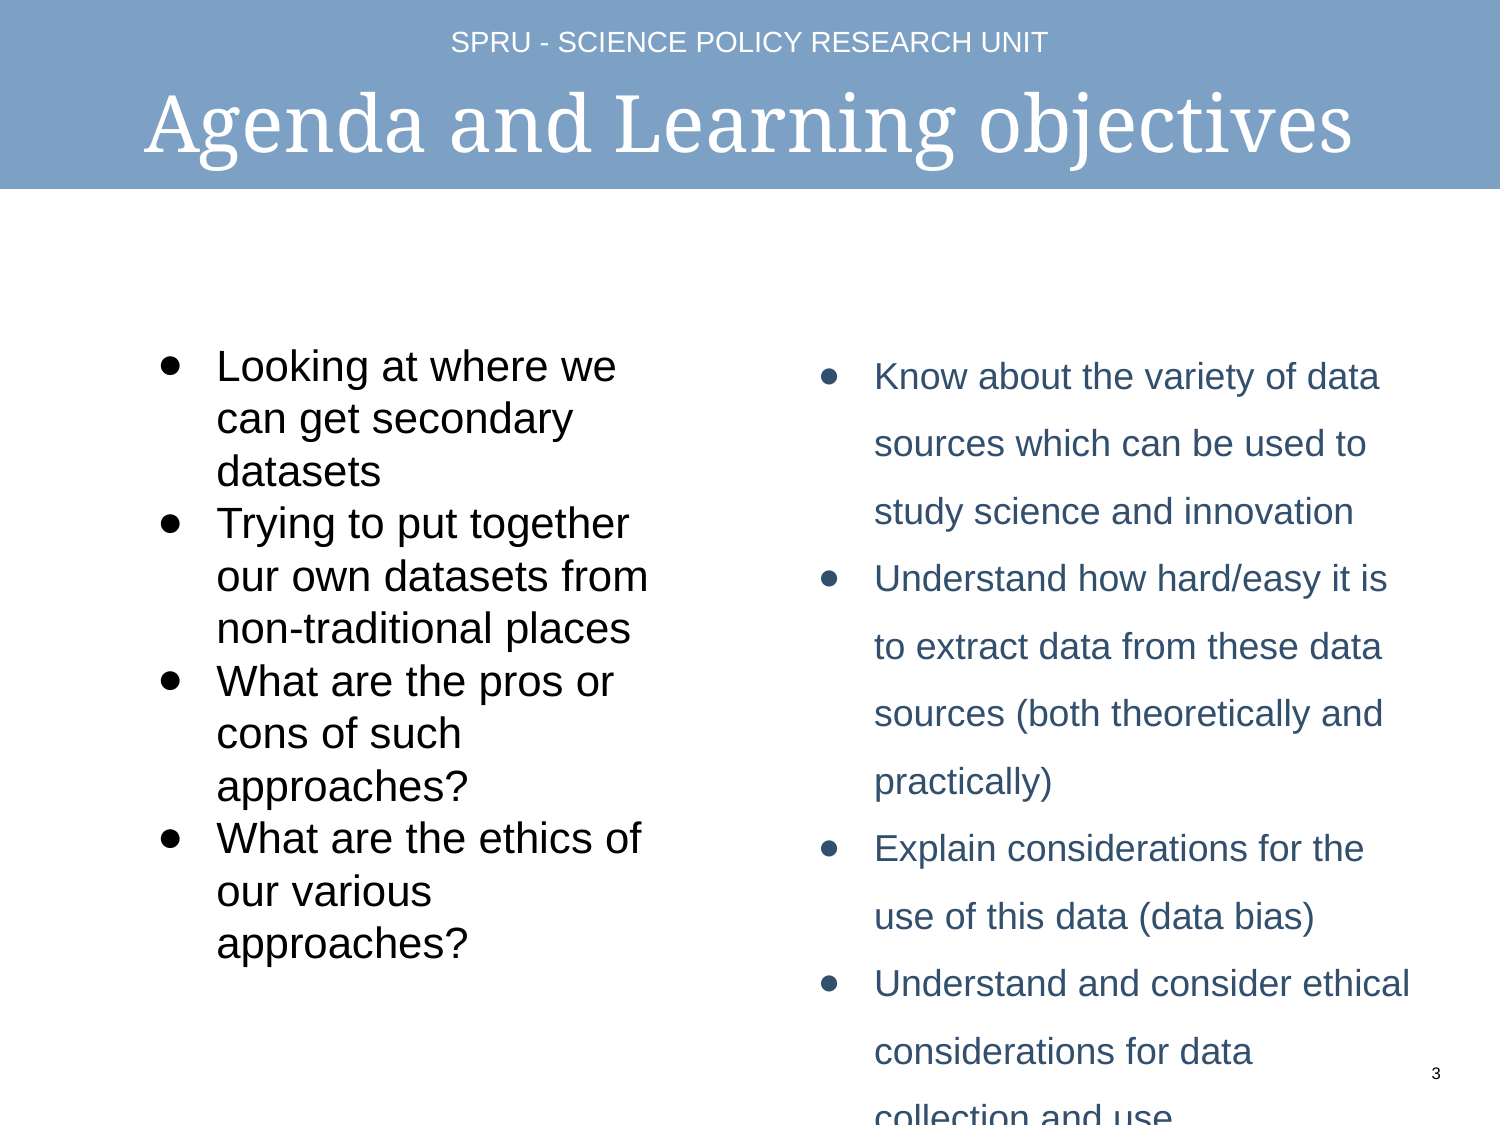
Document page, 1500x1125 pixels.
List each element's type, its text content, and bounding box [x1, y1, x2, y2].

text_box Looking at where we can get secondary datasets Trying to put together our own datasets from non-traditional places What are the pros or cons of such approaches? What are the ethics of our various approaches? [126, 322, 702, 983]
title Agenda and Learning objectives [59, 68, 1441, 185]
subtitle Know about the variety of data sources which can be used to study science and innovation Understand how hard/easy it is to extract data from these data sources (both theoretically and practically) Explain considerations for the use of this data (data bias) Understand and consider ethical considerations for data collection and use [799, 450, 1411, 1018]
